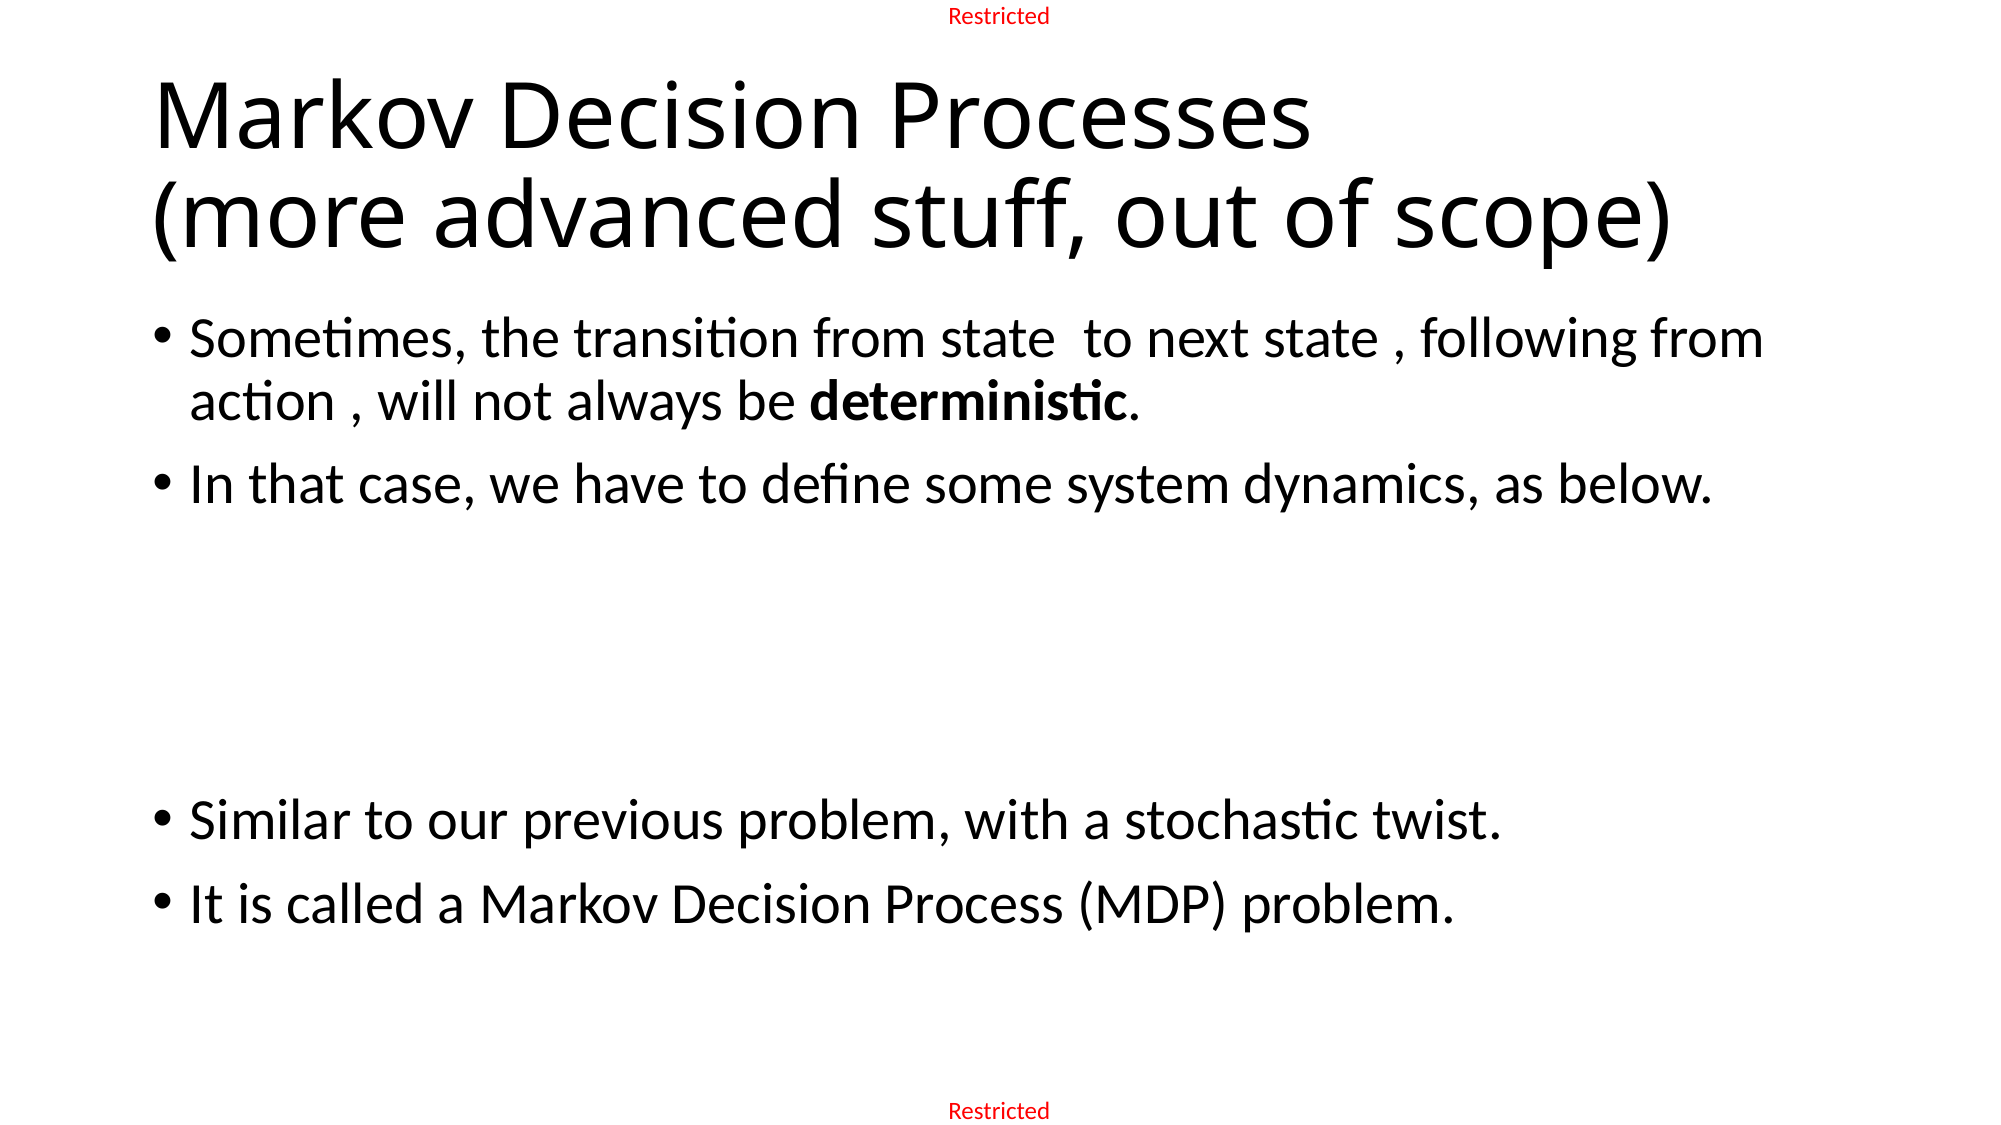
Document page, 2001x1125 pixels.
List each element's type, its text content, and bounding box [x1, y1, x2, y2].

title Markov Decision Processes (more advanced stuff, out of scope) [137, 59, 1863, 278]
